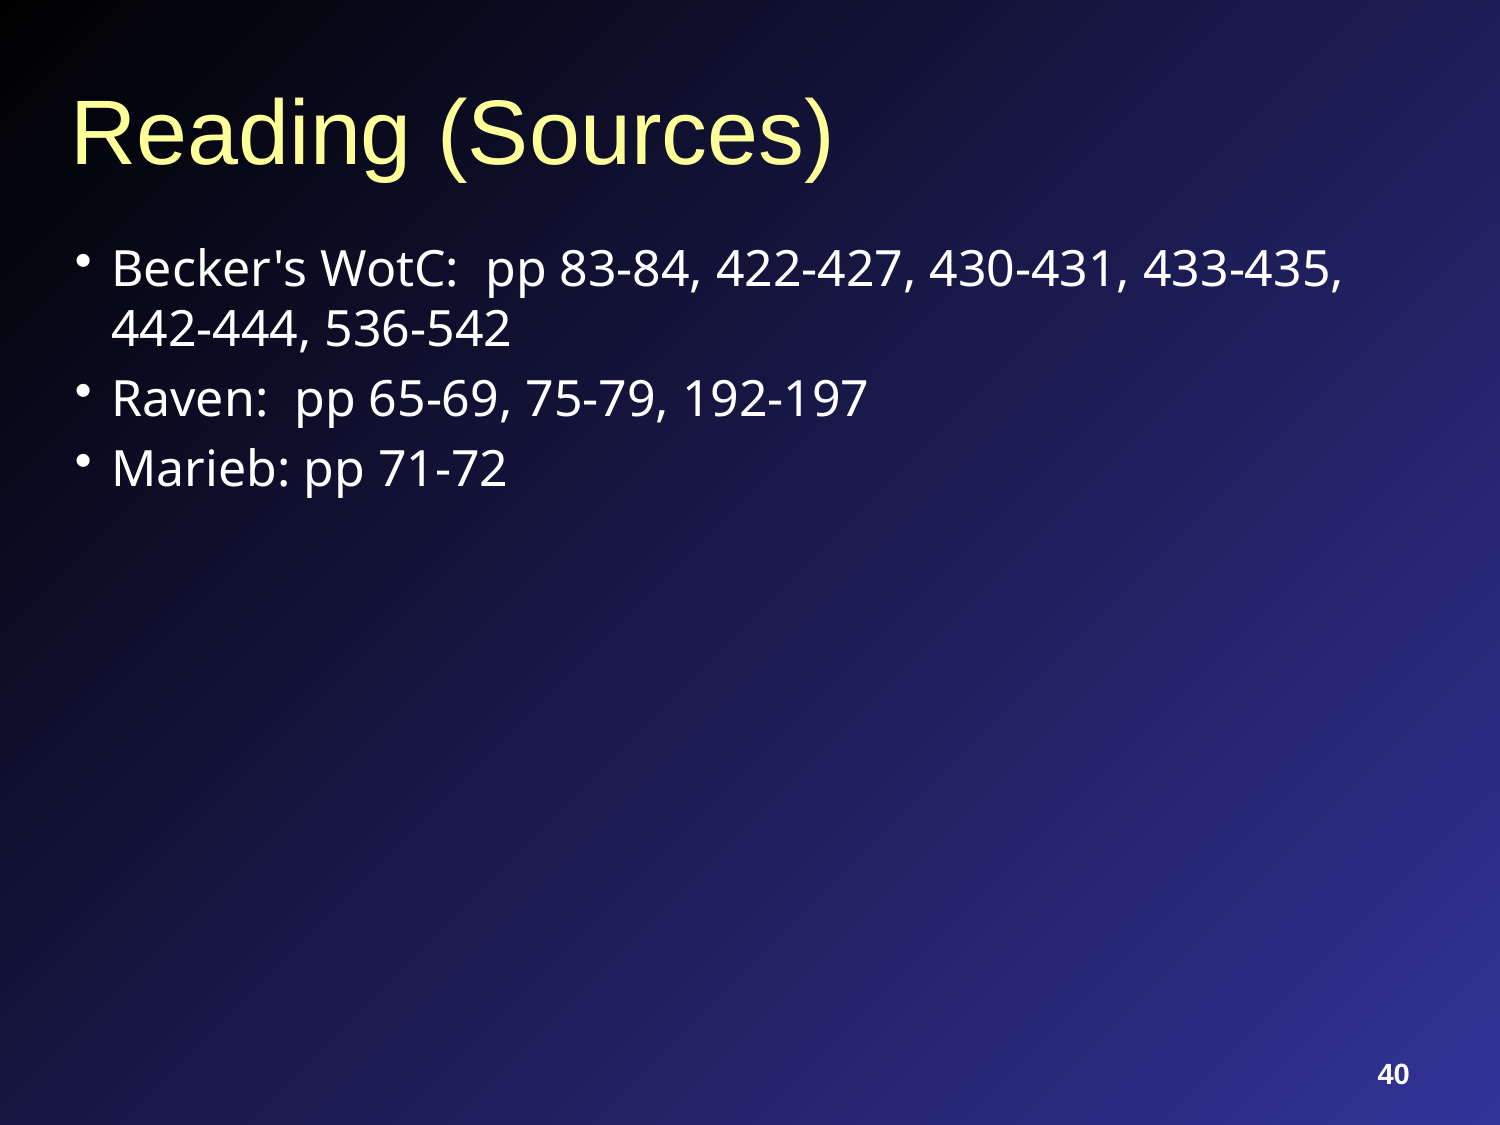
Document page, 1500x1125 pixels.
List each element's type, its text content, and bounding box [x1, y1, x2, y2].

title Reading (Sources) [55, 65, 1435, 192]
slide_number 40 [1074, 1042, 1425, 1103]
list Becker's WotC: pp 83-84, 422-427, 430-431, 433-435, 442-444, 536-542 Raven: pp 65-69, 75-79, 192-197 Marieb: pp 71-72 [59, 228, 1437, 1006]
